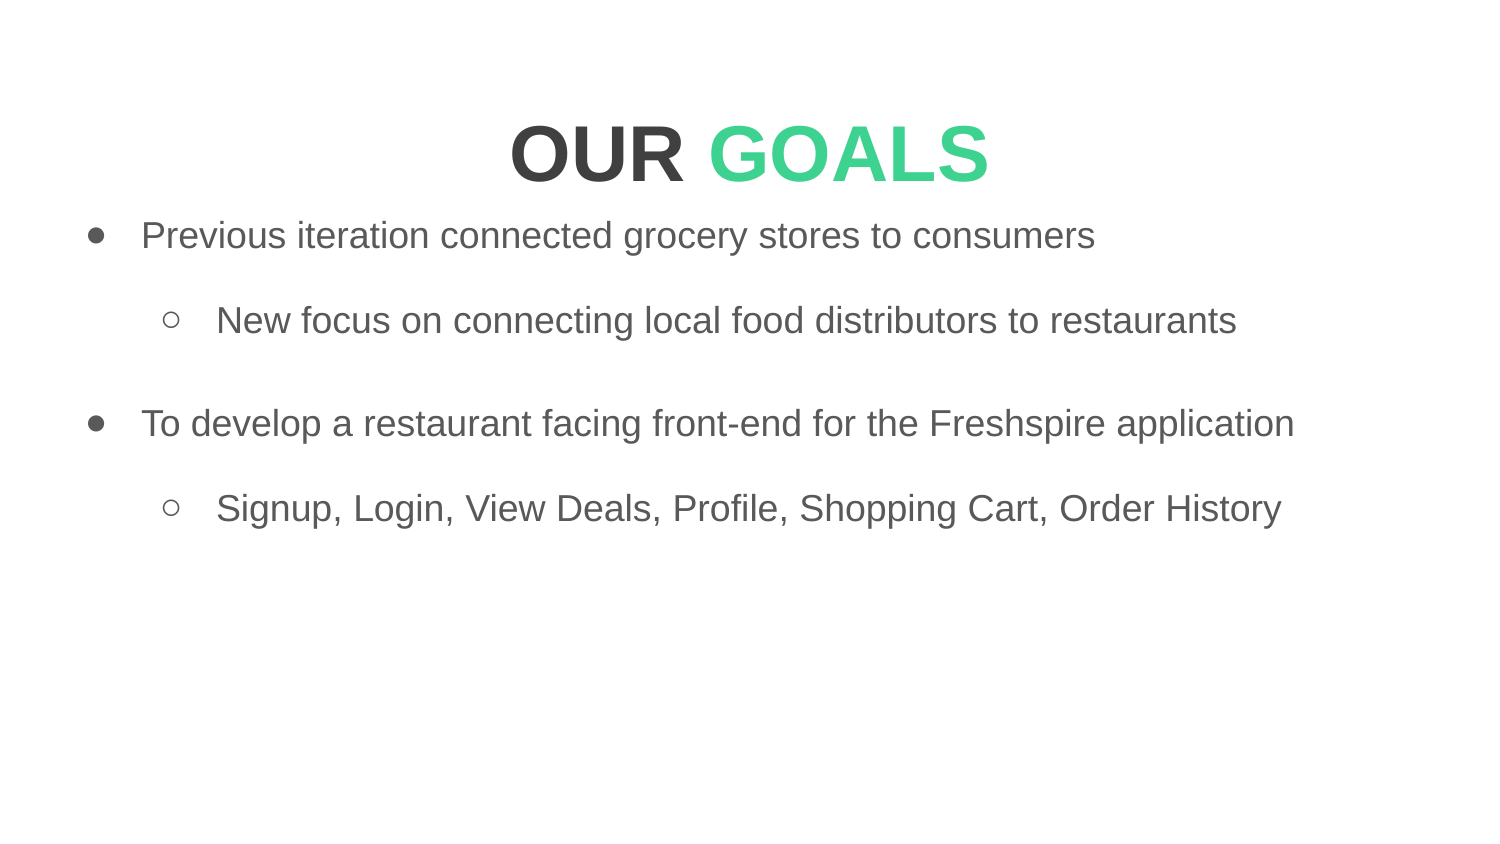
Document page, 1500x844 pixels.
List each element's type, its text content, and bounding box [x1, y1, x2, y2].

title OUR GOALS [51, 72, 1449, 167]
list Previous iteration connected grocery stores to consumers New focus on connecting local food distributors to restaurants To develop a restaurant facing front-end for the Freshspire application Signup, Login, View Deals, Profile, Shopping Cart, Order History [51, 189, 1449, 750]
